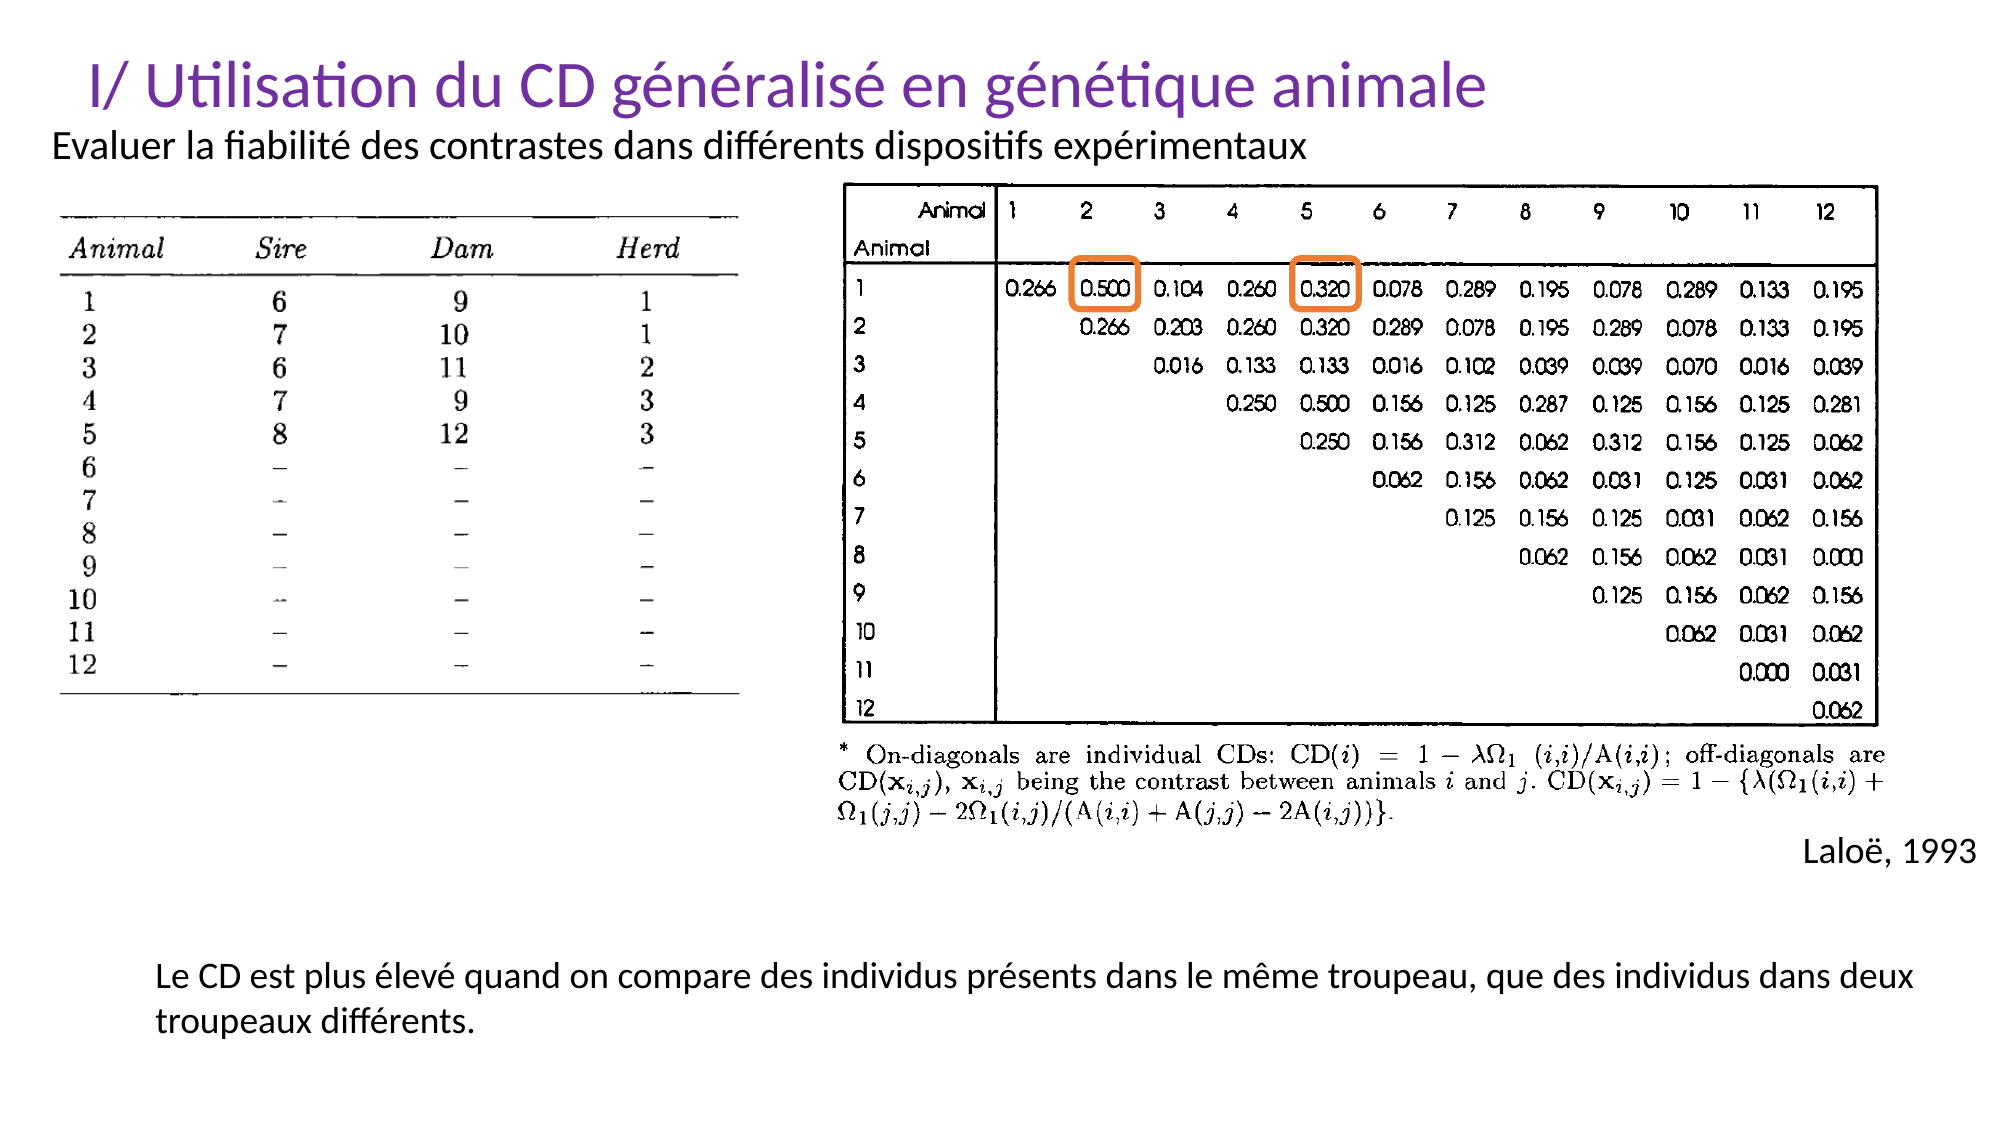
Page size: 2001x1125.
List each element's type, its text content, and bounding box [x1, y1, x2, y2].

picture [827, 171, 1891, 837]
text_box Laloë, 1993 [1788, 818, 1993, 879]
picture [30, 200, 760, 704]
text_box Evaluer la fiabilité des contrastes dans différents dispositifs expérimentaux [36, 110, 1323, 176]
text_box Le CD est plus élevé quand on compare des individus présents dans le même troupeau, que des individus dans deux troupeaux différents. [140, 943, 1950, 1048]
text_box I/ Utilisation du CD généralisé en génétique animale [72, 33, 1504, 128]
